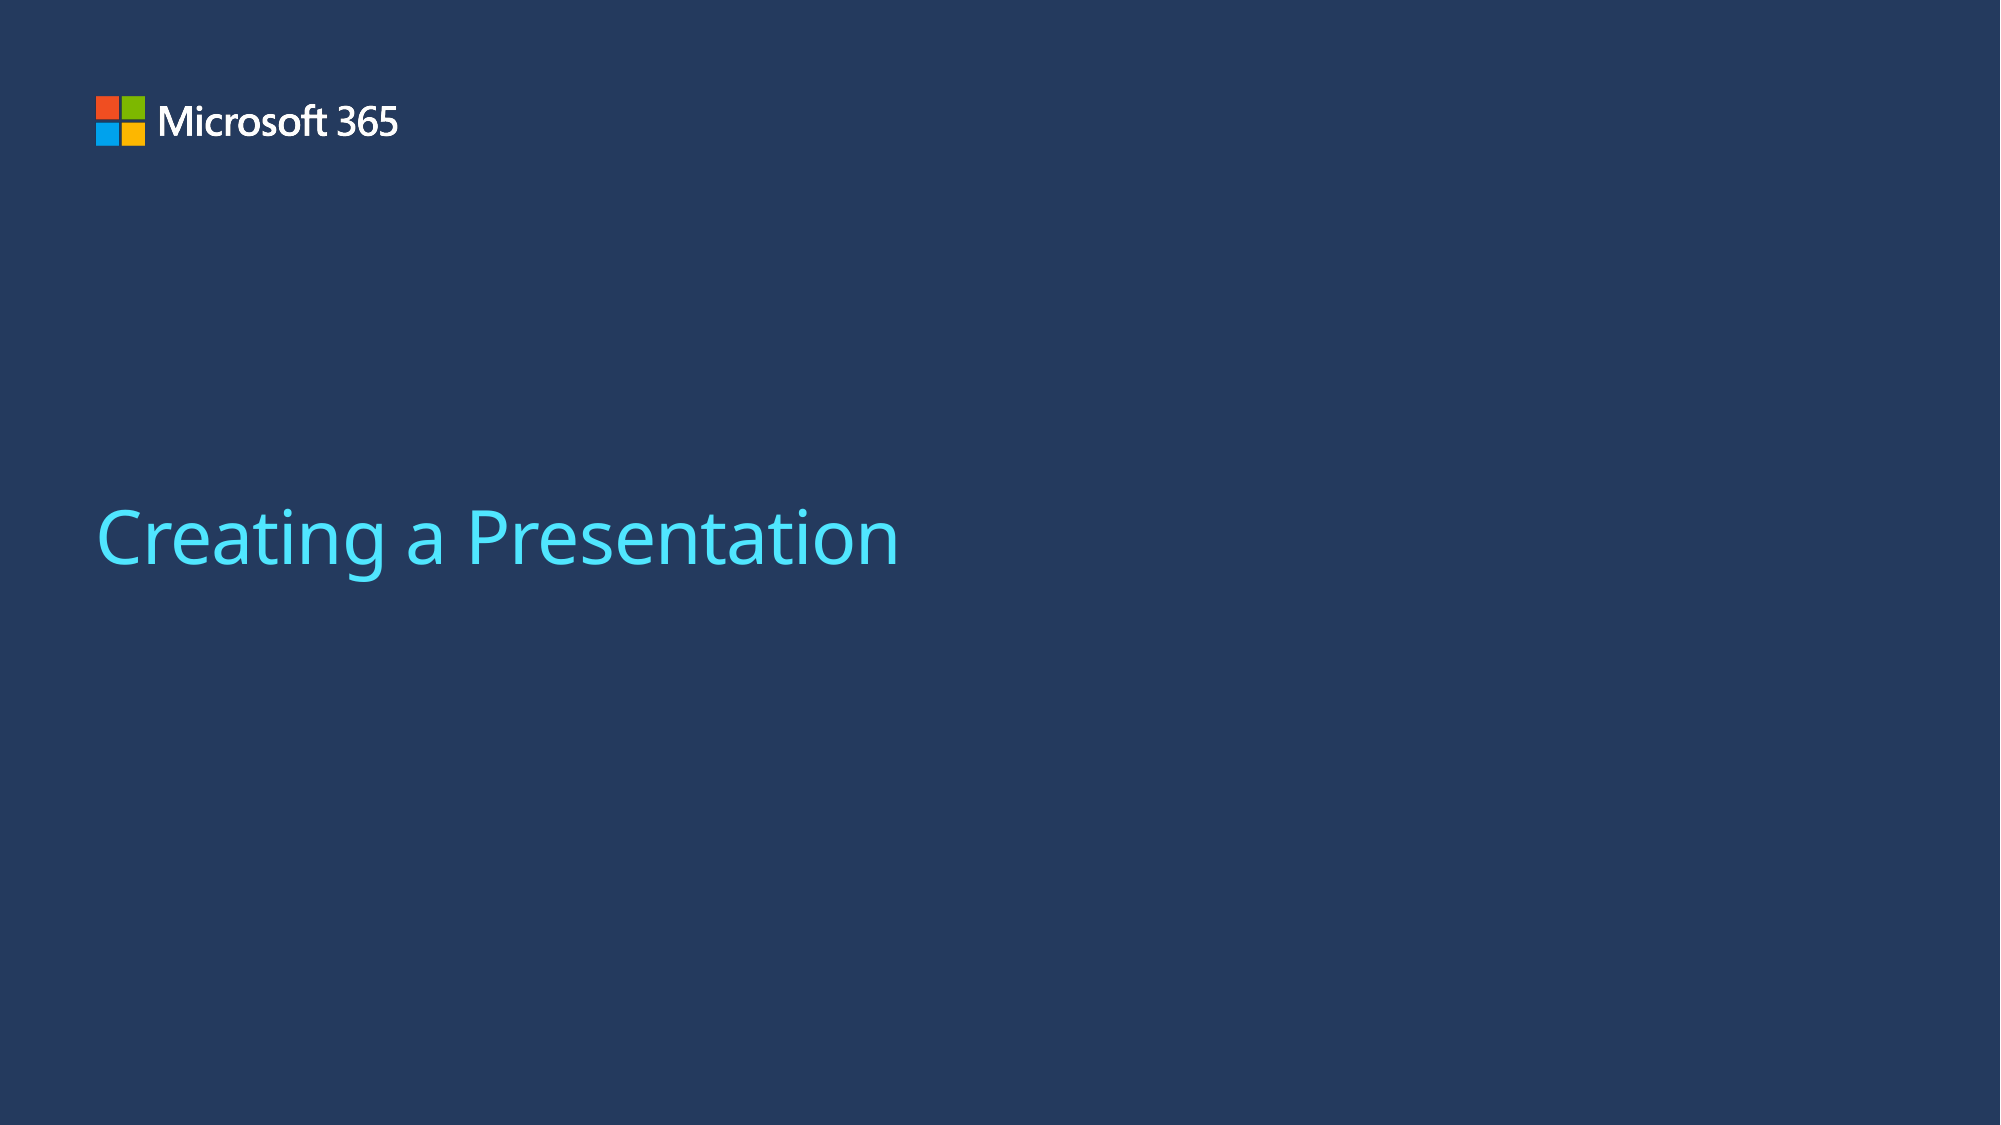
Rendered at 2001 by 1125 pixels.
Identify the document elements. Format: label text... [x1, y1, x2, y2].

picture [46, 46, 447, 195]
title Creating a Presentation [95, 488, 1596, 580]
